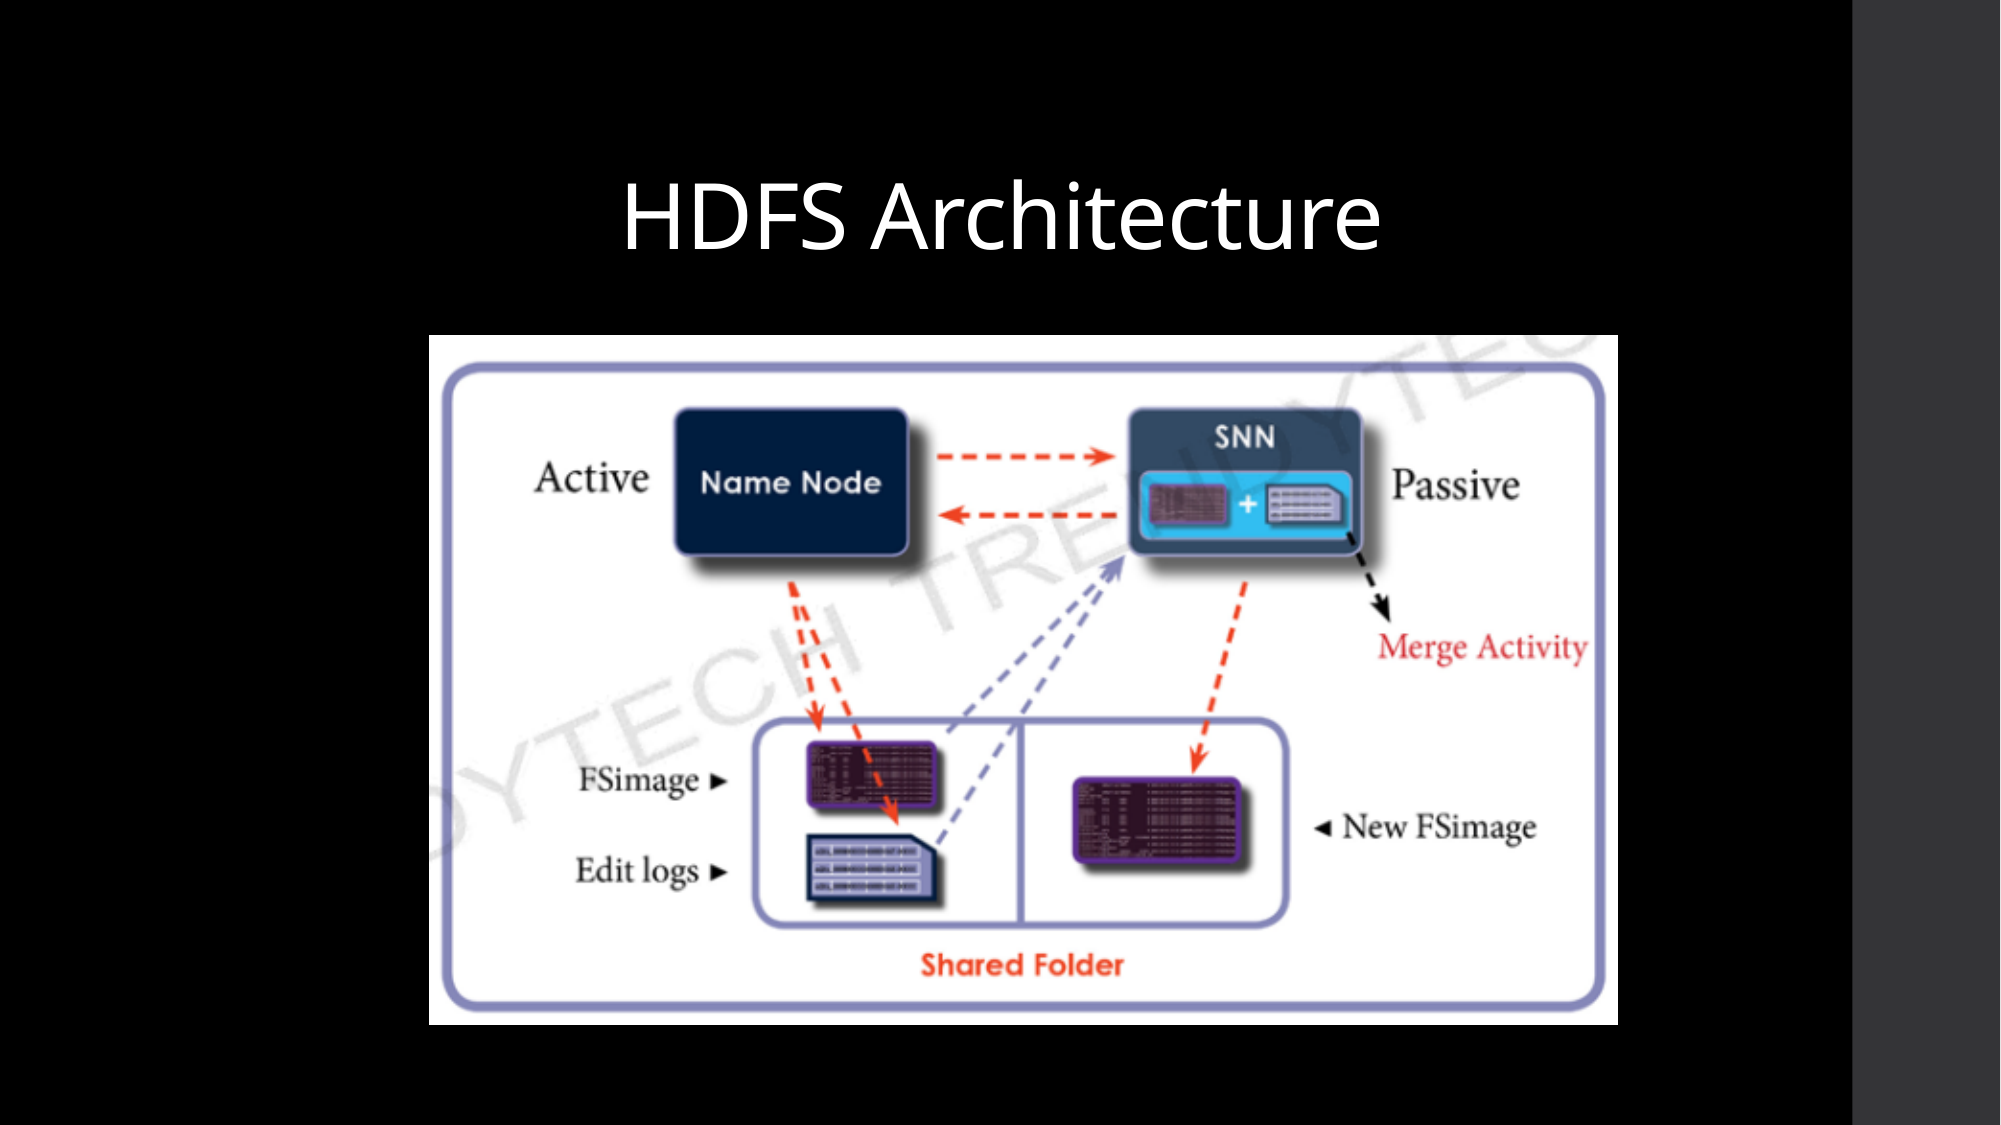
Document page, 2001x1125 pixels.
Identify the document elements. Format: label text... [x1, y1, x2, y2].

title HDFS Architecture [206, 60, 1797, 278]
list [429, 335, 1618, 1026]
